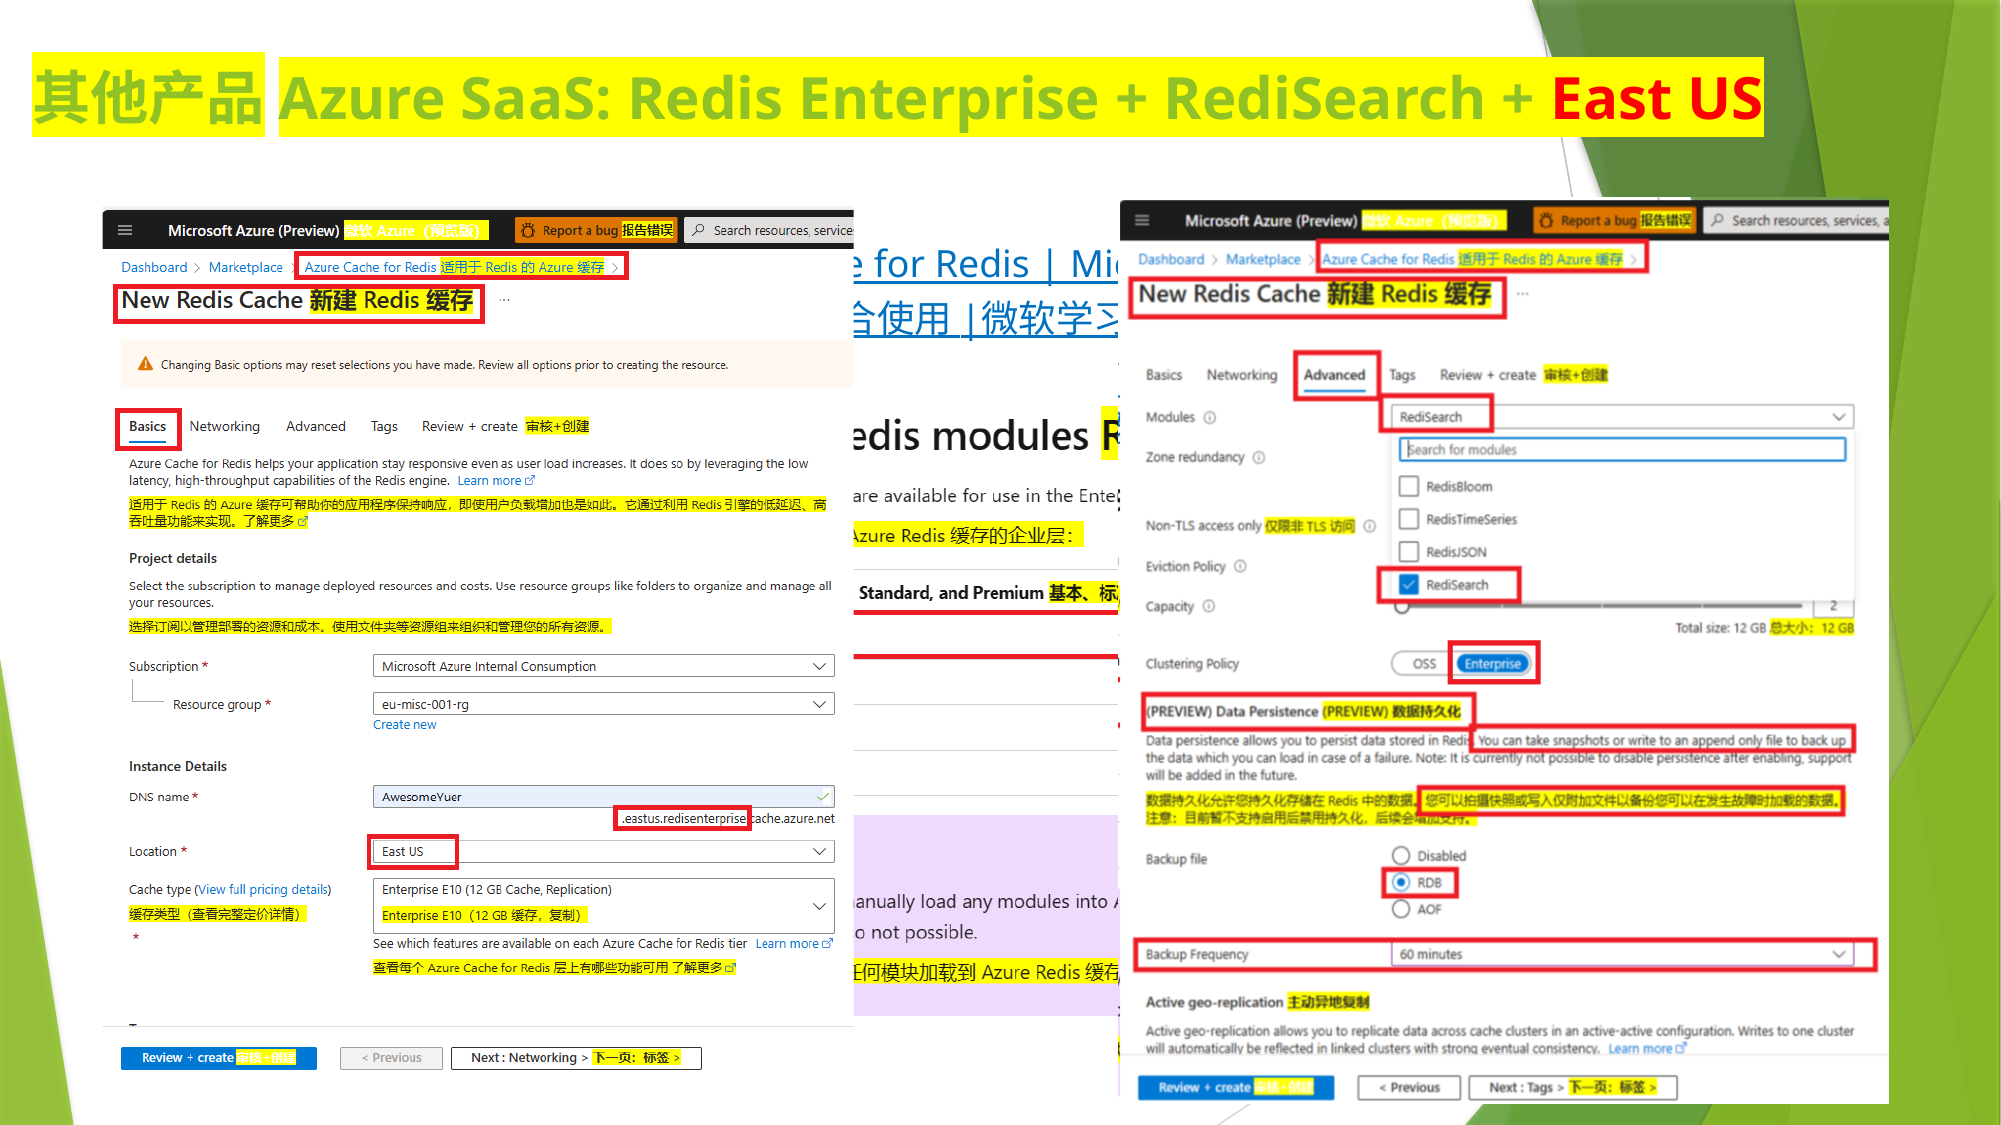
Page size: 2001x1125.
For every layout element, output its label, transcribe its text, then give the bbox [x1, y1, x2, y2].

title 其他产品Azure SaaS: Redis Enterprise + RediSearch + East US [17, 54, 1983, 161]
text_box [101, 205, 854, 1096]
list Using Redis modules with Azure Cache for Redis | Microsoft Learn --- 将 Redis 模块与 Azure Cache for Redis 结合使用 |微软学习 [858, 232, 1113, 405]
picture [854, 196, 1890, 1105]
